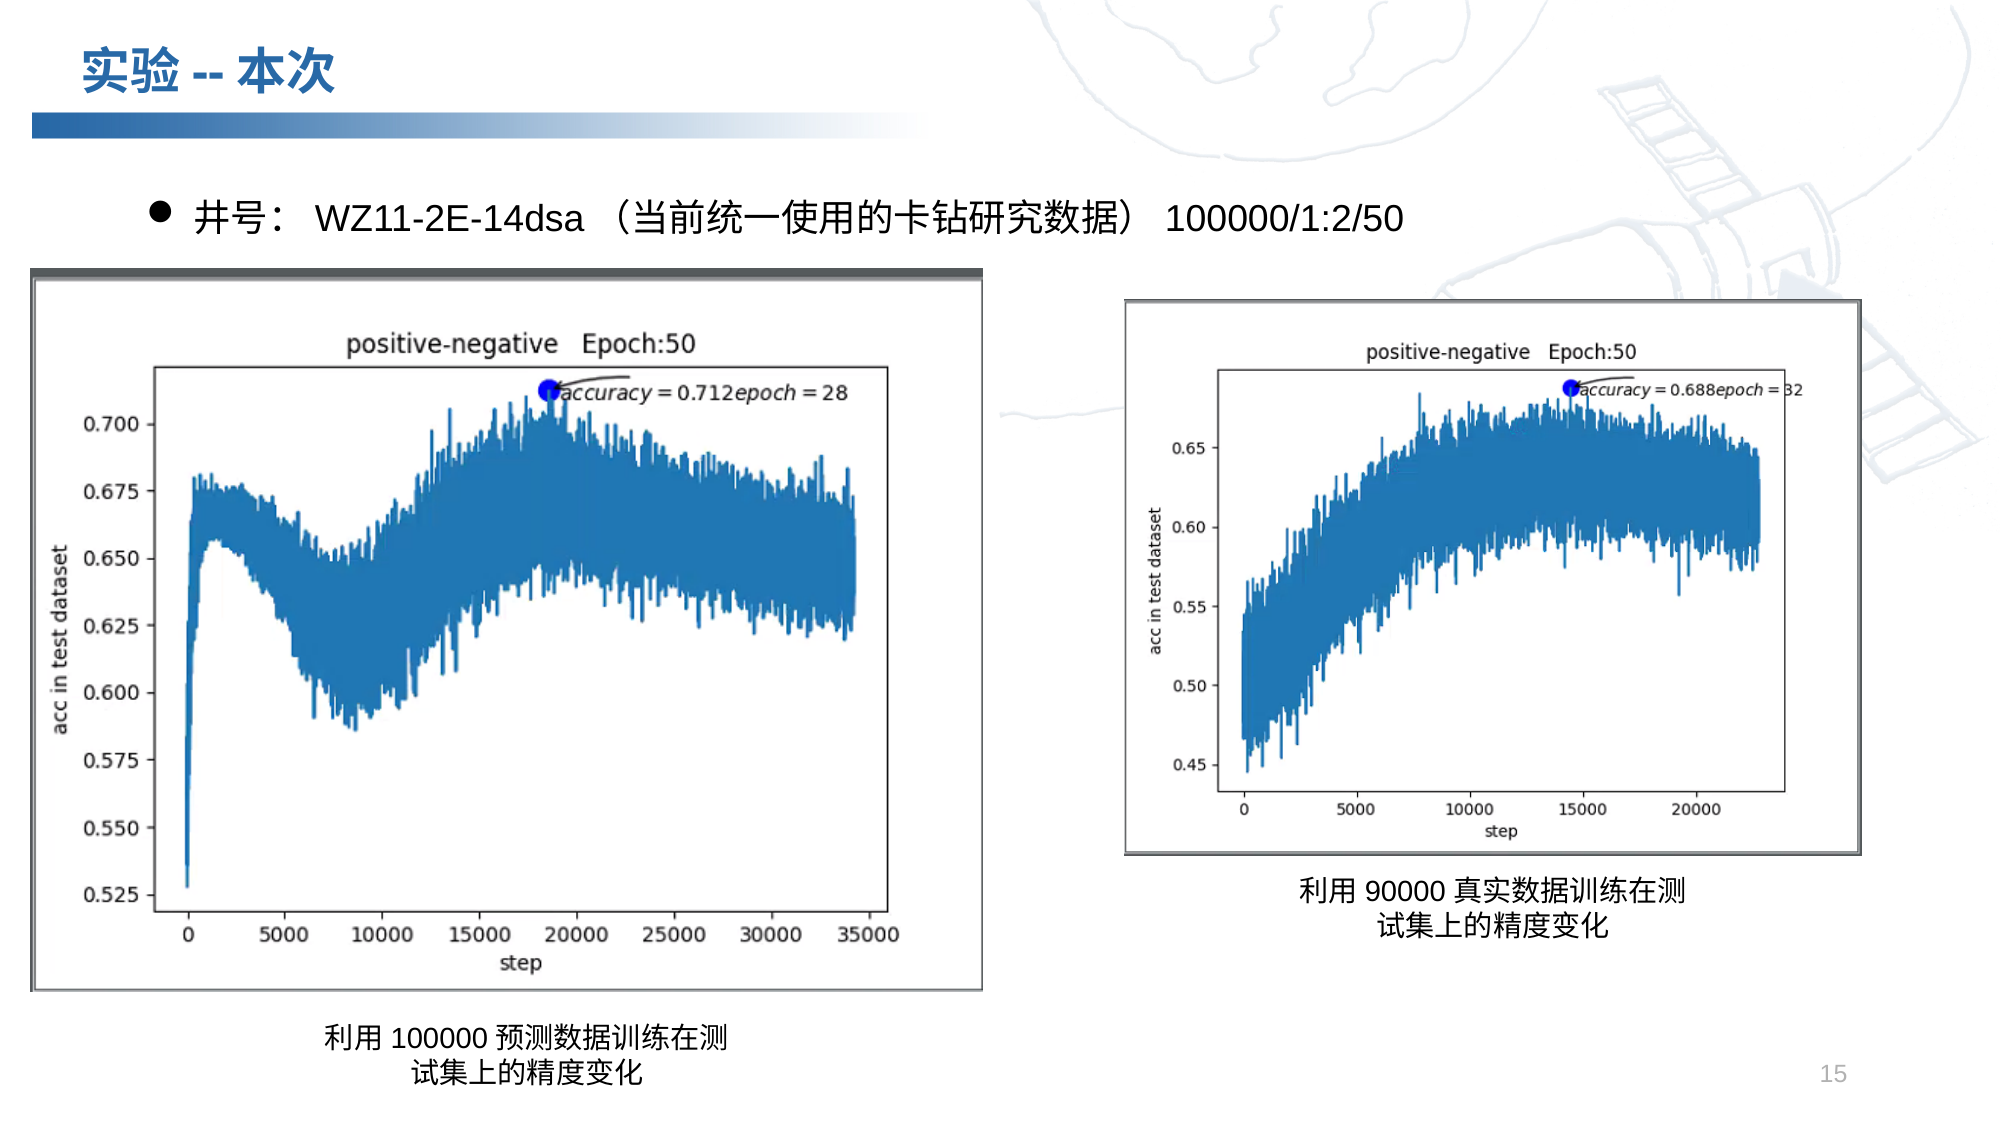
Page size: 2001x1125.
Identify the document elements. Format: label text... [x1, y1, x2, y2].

slide_number 15 [1412, 1042, 1863, 1103]
list 实验--本次 [65, 39, 598, 107]
picture [0, 0, 2001, 1125]
text_box 利用100000预测数据训练在测试集上的精度变化 [307, 1012, 747, 1097]
text_box 利用90000真实数据训练在测试集上的精度变化 [1273, 864, 1713, 950]
text_box 井号：WZ11-2E-14dsa（当前统一使用的卡钻研究数据）100000/1:2/50 [131, 186, 1770, 247]
